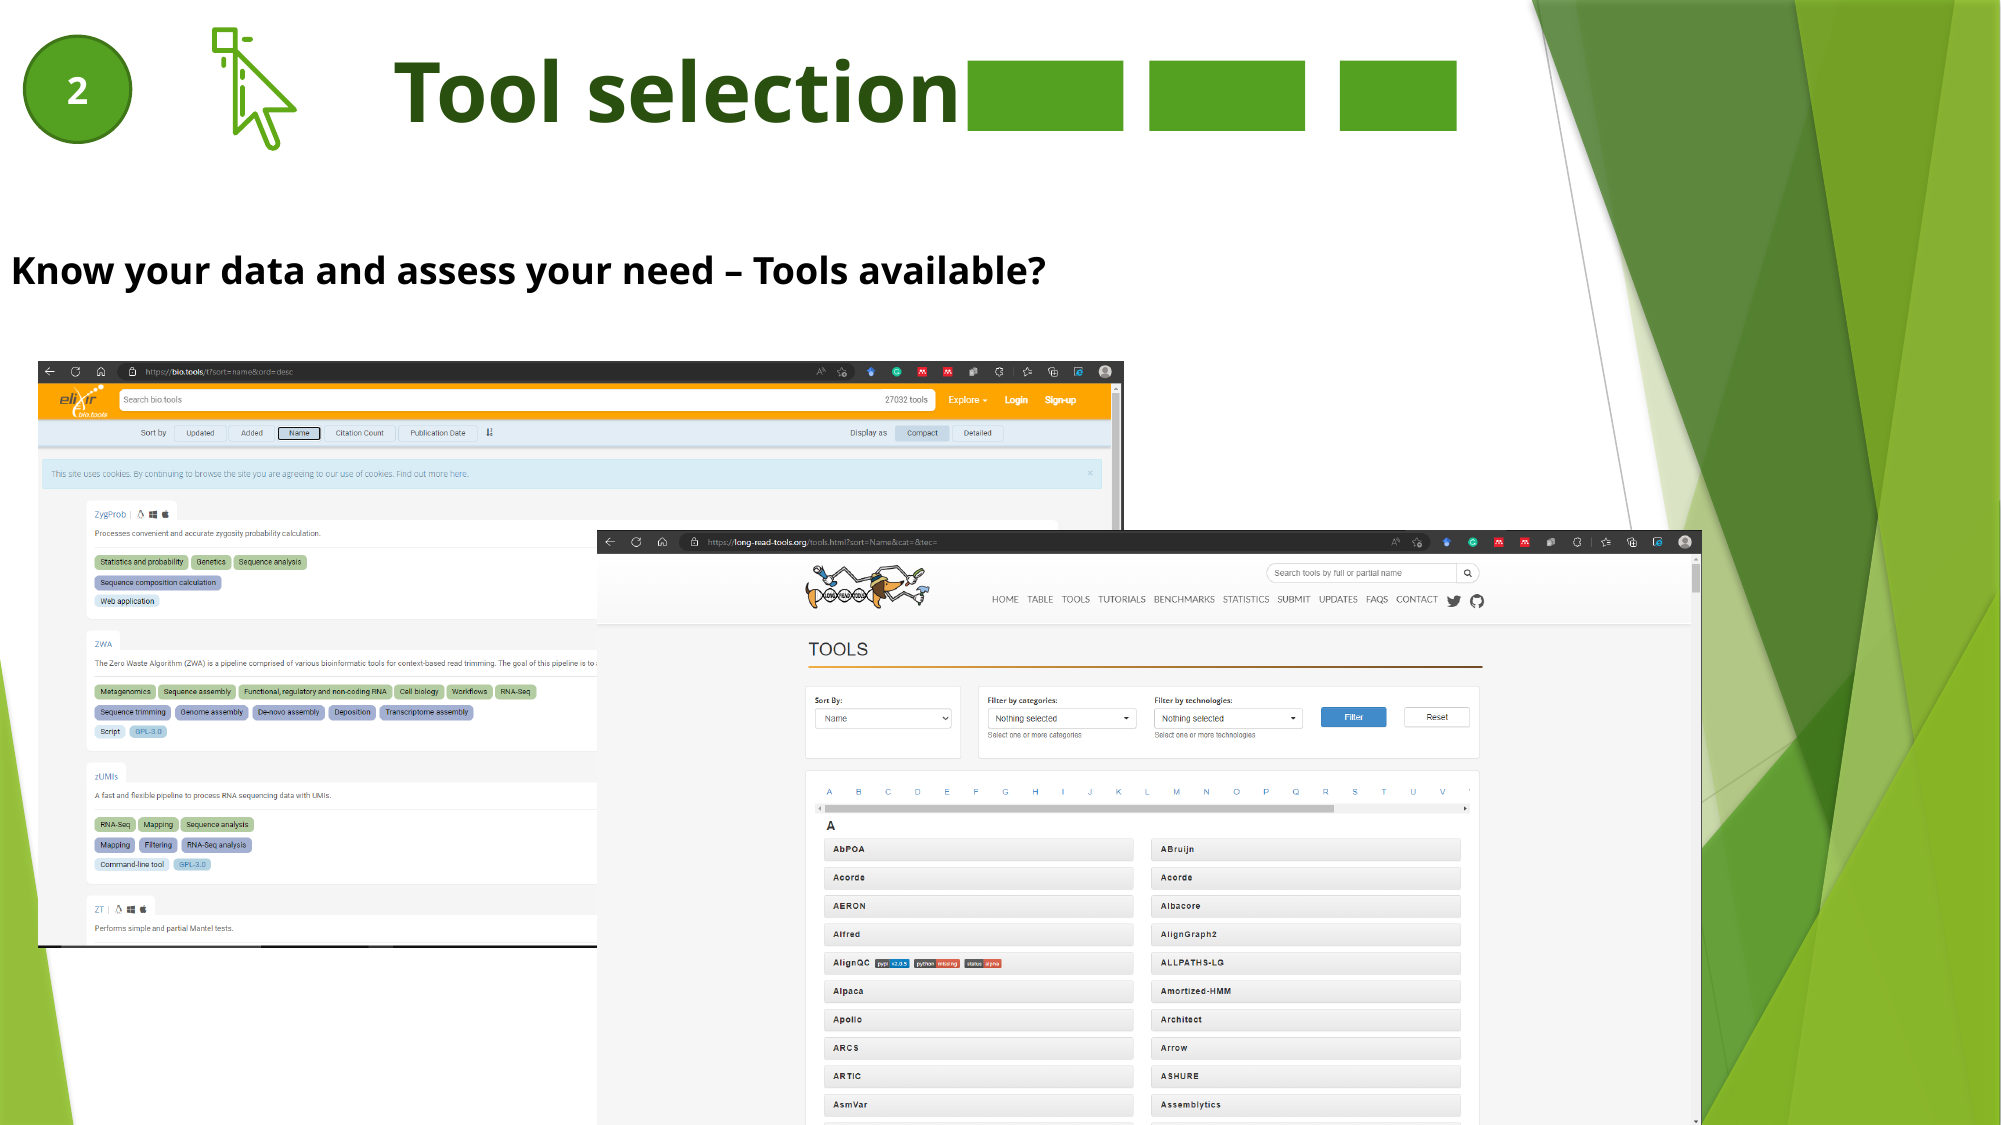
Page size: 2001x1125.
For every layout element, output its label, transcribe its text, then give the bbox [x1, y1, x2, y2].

picture [38, 360, 1702, 1125]
text_box [1338, 59, 1458, 132]
picture [192, 26, 318, 152]
text_box [966, 59, 1125, 132]
text_box 2 [22, 34, 133, 145]
text_box Know your data and assess your need – Tools available? [0, 239, 1063, 300]
text_box [1148, 59, 1307, 132]
text_box Tool selection [378, 31, 980, 146]
